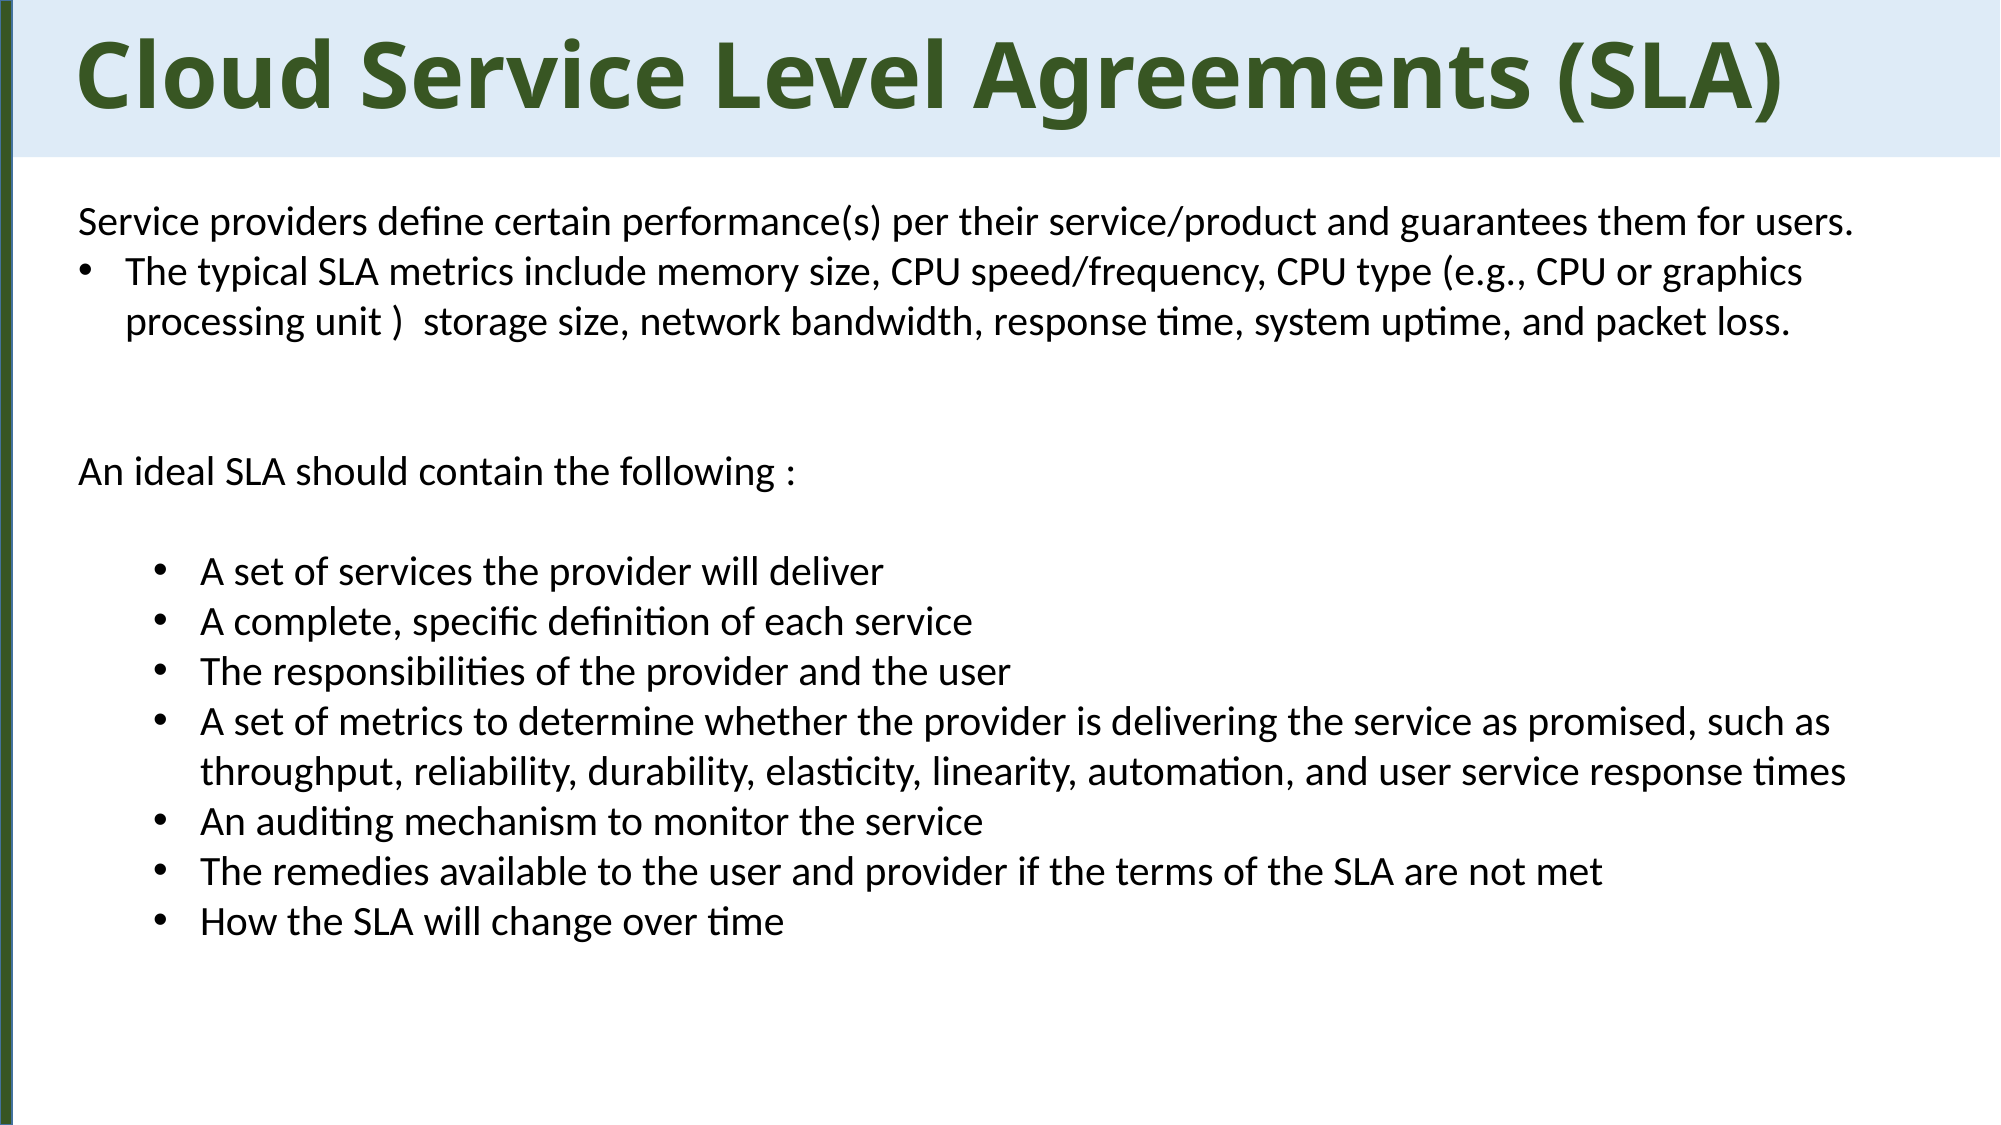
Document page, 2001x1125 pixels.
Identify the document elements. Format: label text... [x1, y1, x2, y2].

text_box Service providers define certain performance(s) per their service/product and guarantees them for users. The typical SLA metrics include memory size, CPU speed/frequency, CPU type (e.g., CPU or graphics processing unit ) storage size, network bandwidth, response time, system uptime, and packet loss. An ideal SLA should contain the following : A set of services the provider will deliver A complete, specific definition of each service The responsibilities of the provider and the user A set of metrics to determine whether the provider is delivering the service as promised, such as throughput, reliability, durability, elasticity, linearity, automation, and user service response times An auditing mechanism to monitor the service The remedies available to the user and provider if the terms of the SLA are not met How the SLA will change over time [63, 186, 1956, 997]
text_box [0, 0, 13, 1125]
title Cloud Service Level Agreements (SLA) [13, 0, 2000, 158]
